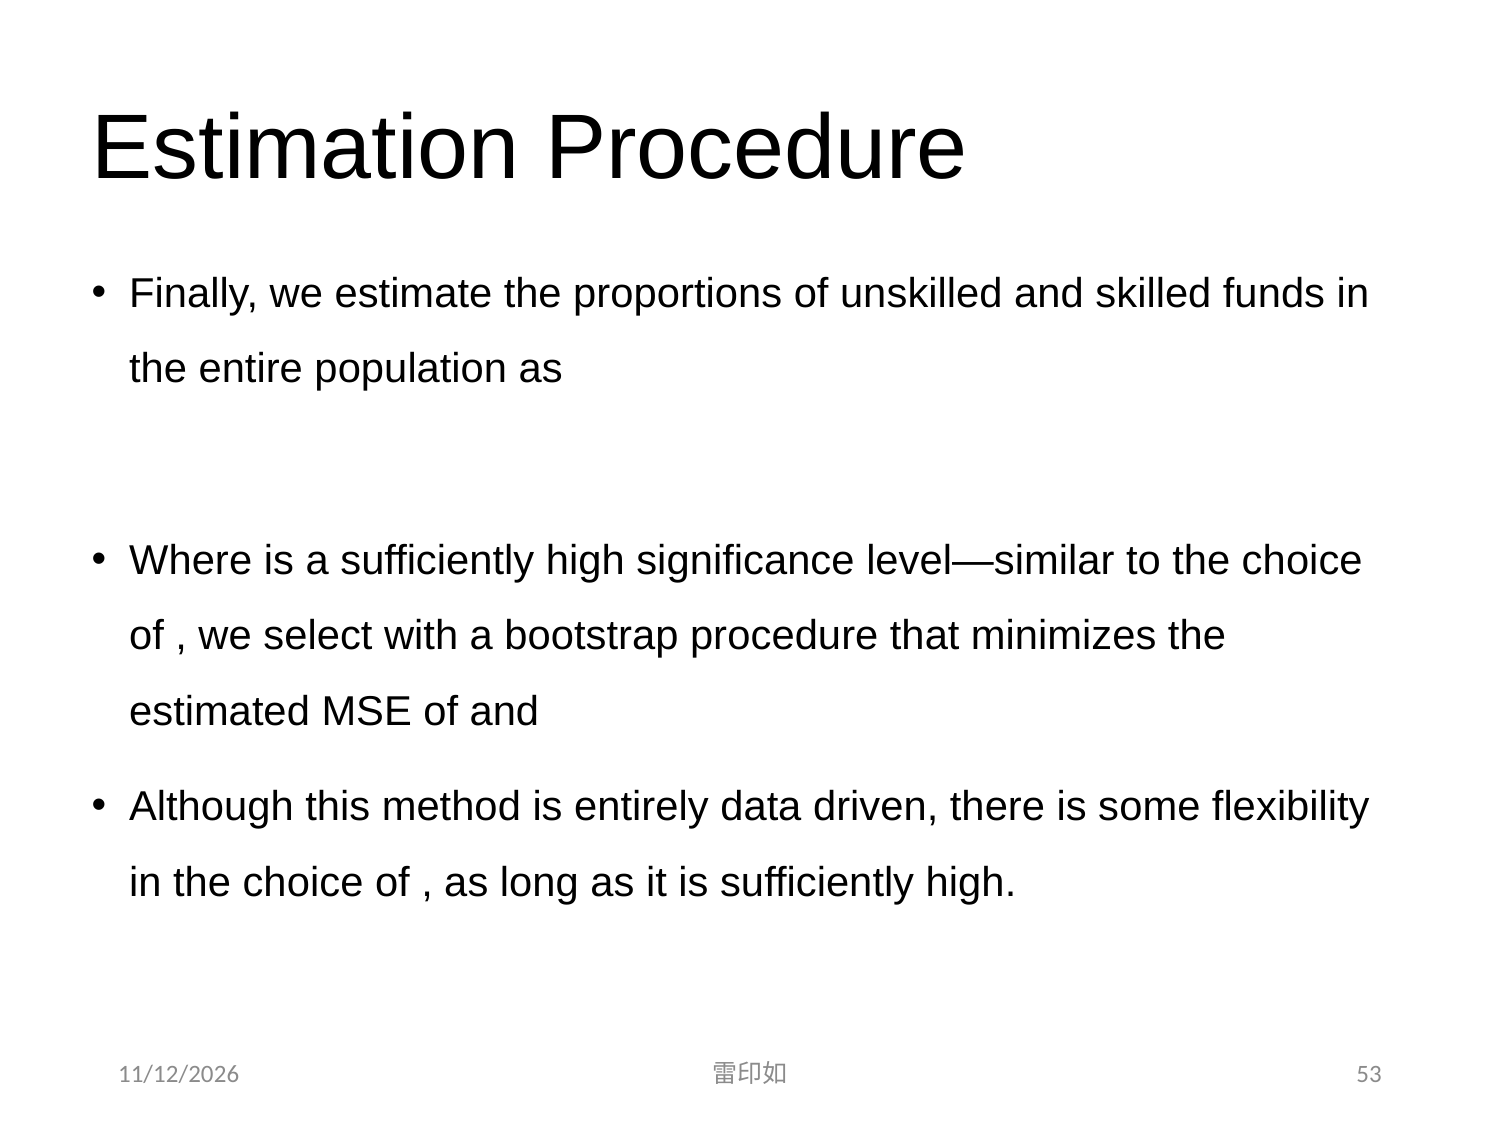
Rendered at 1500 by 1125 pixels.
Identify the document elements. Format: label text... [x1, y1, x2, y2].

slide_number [103, 1042, 441, 1103]
slide_number 53 [1059, 1042, 1397, 1103]
title Estimation Procedure [76, 39, 1371, 258]
footer 雷印如 [496, 1042, 1004, 1103]
